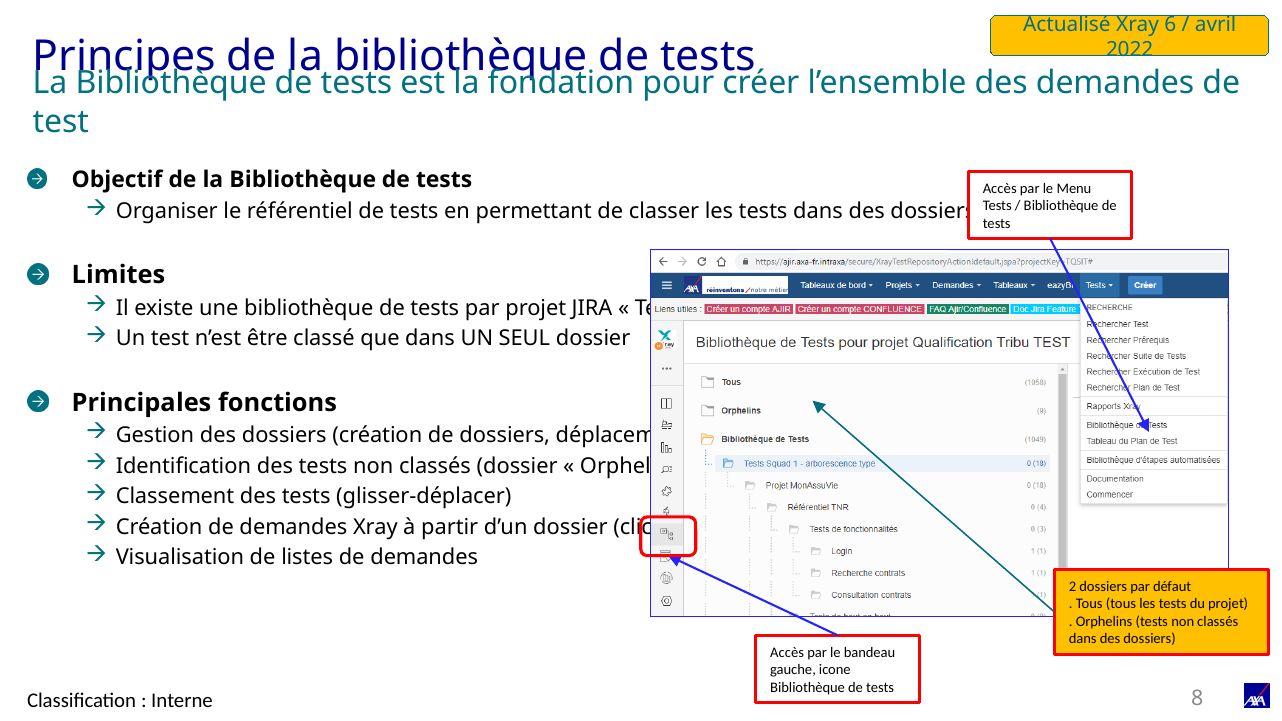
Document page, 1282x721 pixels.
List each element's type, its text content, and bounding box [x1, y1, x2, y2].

text_box Accès par le bandeau gauche, icone Bibliothèque de tests [755, 635, 920, 703]
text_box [812, 400, 1055, 613]
picture [27, 390, 49, 412]
picture [27, 168, 47, 189]
list La Bibliothèque de tests est la fondation pour créer l’ensemble des demandes de test [32, 80, 1269, 121]
picture [650, 248, 1049, 617]
picture [838, 248, 1230, 617]
text_box Actualisé Xray 6 / avril 2022 [990, 15, 1269, 56]
picture [27, 263, 49, 285]
title Principes de la bibliothèque de tests [32, 28, 1269, 79]
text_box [667, 555, 838, 636]
text_box 2 dossiers par défaut . Tous (tous les tests du projet) . Orphelins (tests non classés dans des dossiers) [1054, 569, 1269, 655]
text_box [638, 515, 645, 558]
picture [1244, 683, 1270, 708]
slide_number 8 [919, 683, 1219, 714]
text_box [1049, 239, 1150, 433]
text_box Accès par le Menu Tests / Bibliothèque de tests [968, 171, 1132, 239]
text_box Objectif de la Bibliothèque de tests Organiser le référentiel de tests en permettant de classer les tests dans des dossiers Limites Il existe une bibliothèque de tests par projet JIRA « Test » Un test n’est être classé que dans UN SEUL dossier Principales fonctions Gestion des dossiers (création de dossiers, déplacement, …) Identification des tests non classés (dossier « Orphelins ») Classement des tests (glisser-déplacer) Création de demandes Xray à partir d’un dossier (clic droit) Visualisation de listes de demandes [27, 164, 1275, 611]
